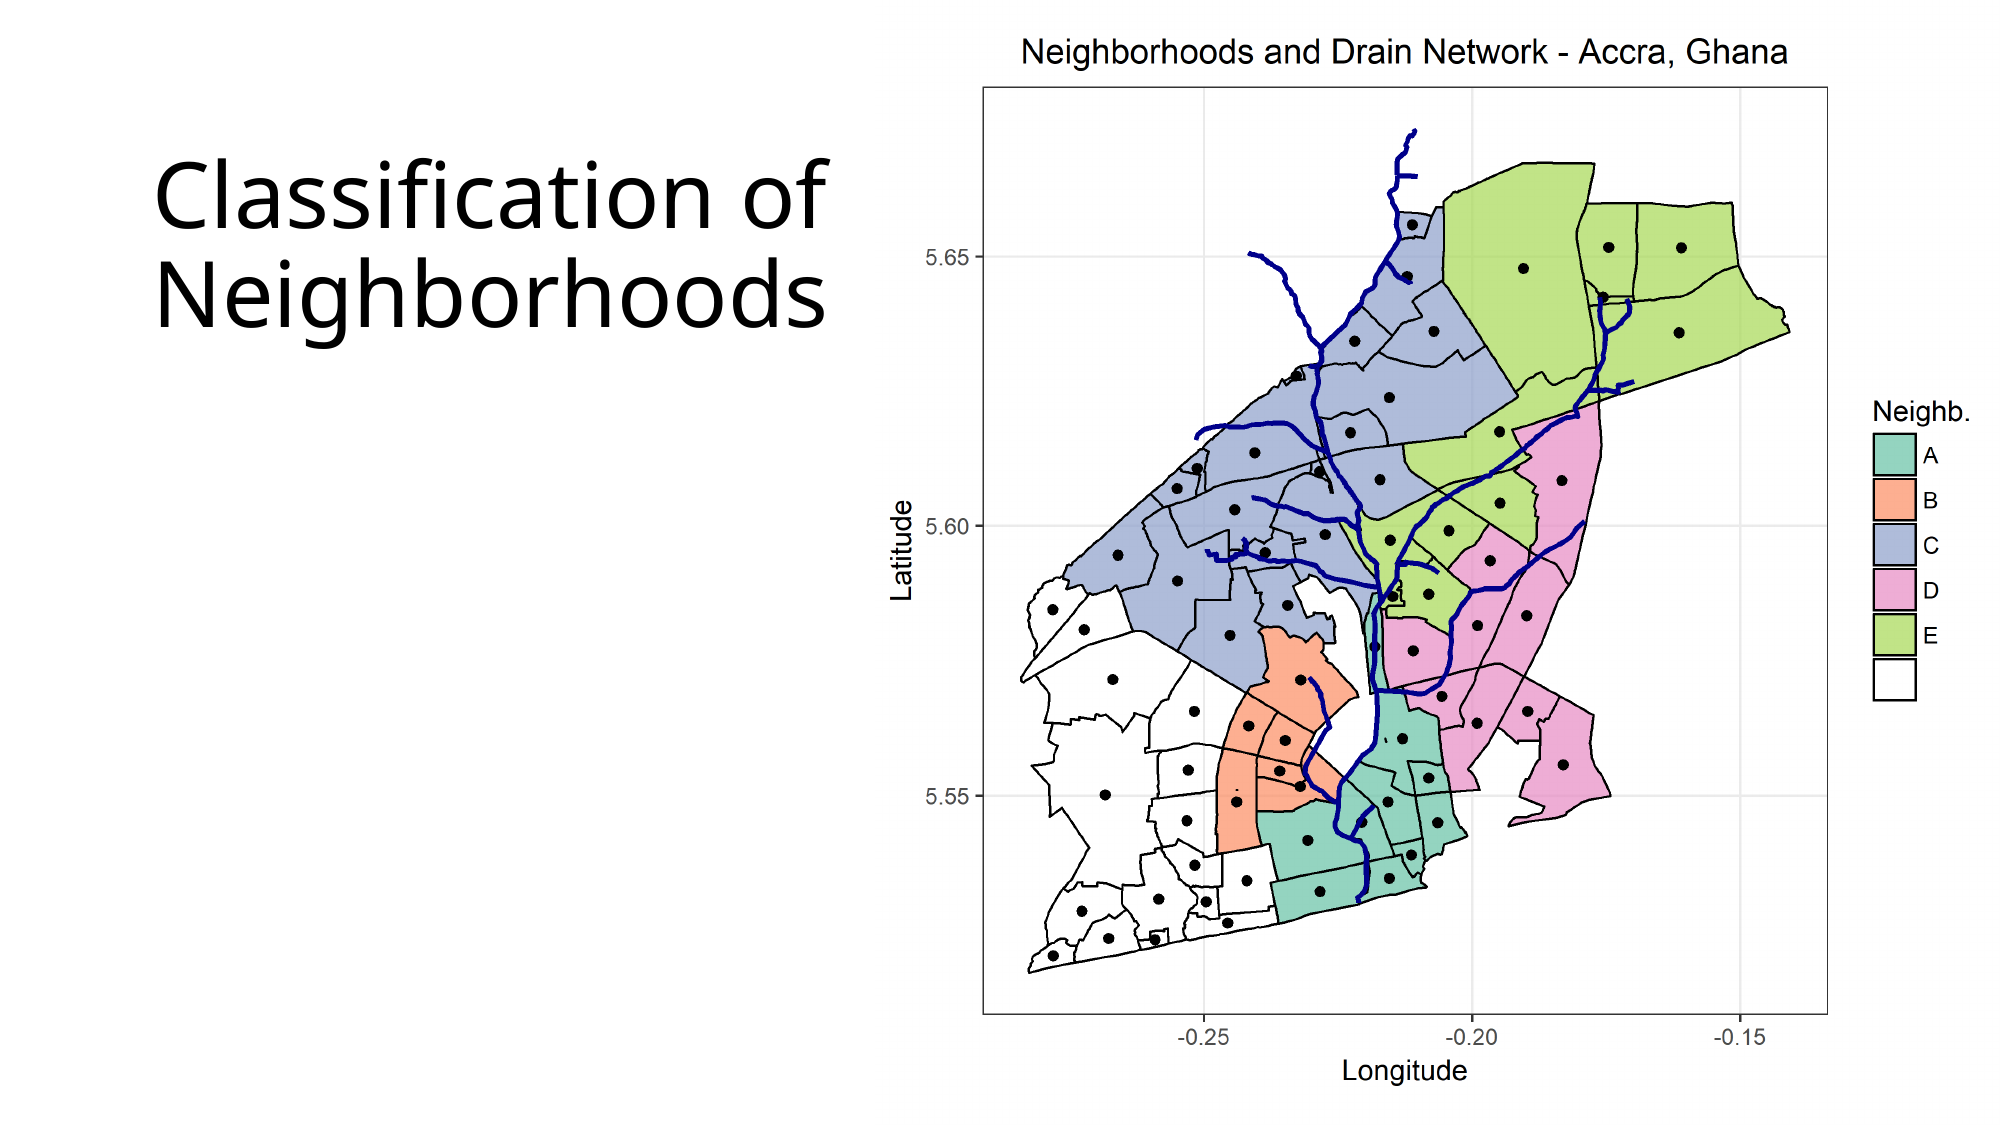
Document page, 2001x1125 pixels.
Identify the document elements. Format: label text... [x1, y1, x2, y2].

title Classification of Neighborhoods [137, 59, 874, 438]
picture [874, 0, 2000, 1125]
